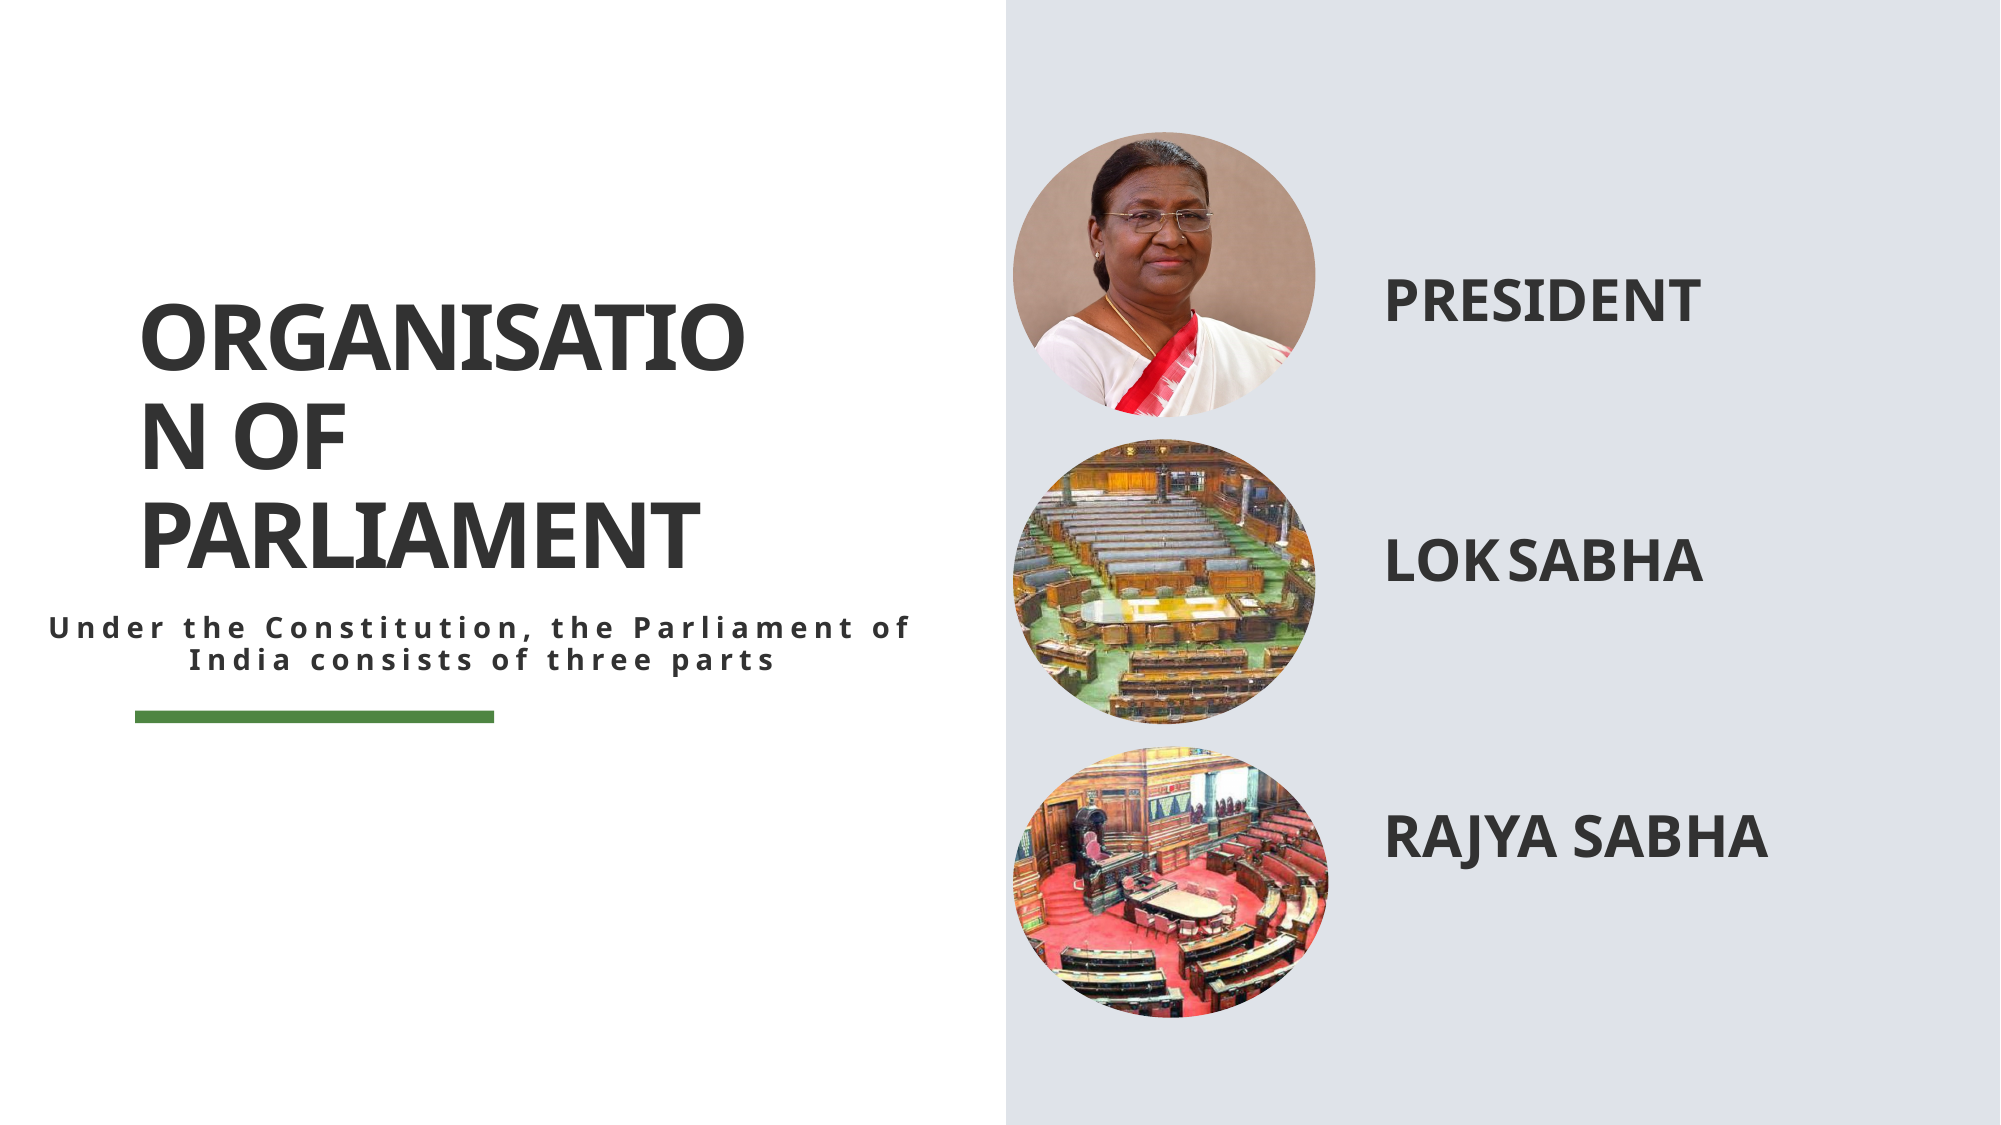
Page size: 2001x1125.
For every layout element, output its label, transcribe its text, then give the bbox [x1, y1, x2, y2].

list RAJYA SABHA [1368, 778, 1919, 899]
list Under the Constitution, the Parliament of India consists of three parts [24, 606, 954, 706]
list LOK SABHA [1368, 502, 1919, 623]
title ORGANISATION OF PARLIAMENT [137, 366, 796, 596]
picture [1012, 746, 1329, 1018]
picture [1012, 439, 1316, 725]
list PRESIDENT [1368, 242, 1919, 363]
picture [1012, 132, 1316, 418]
